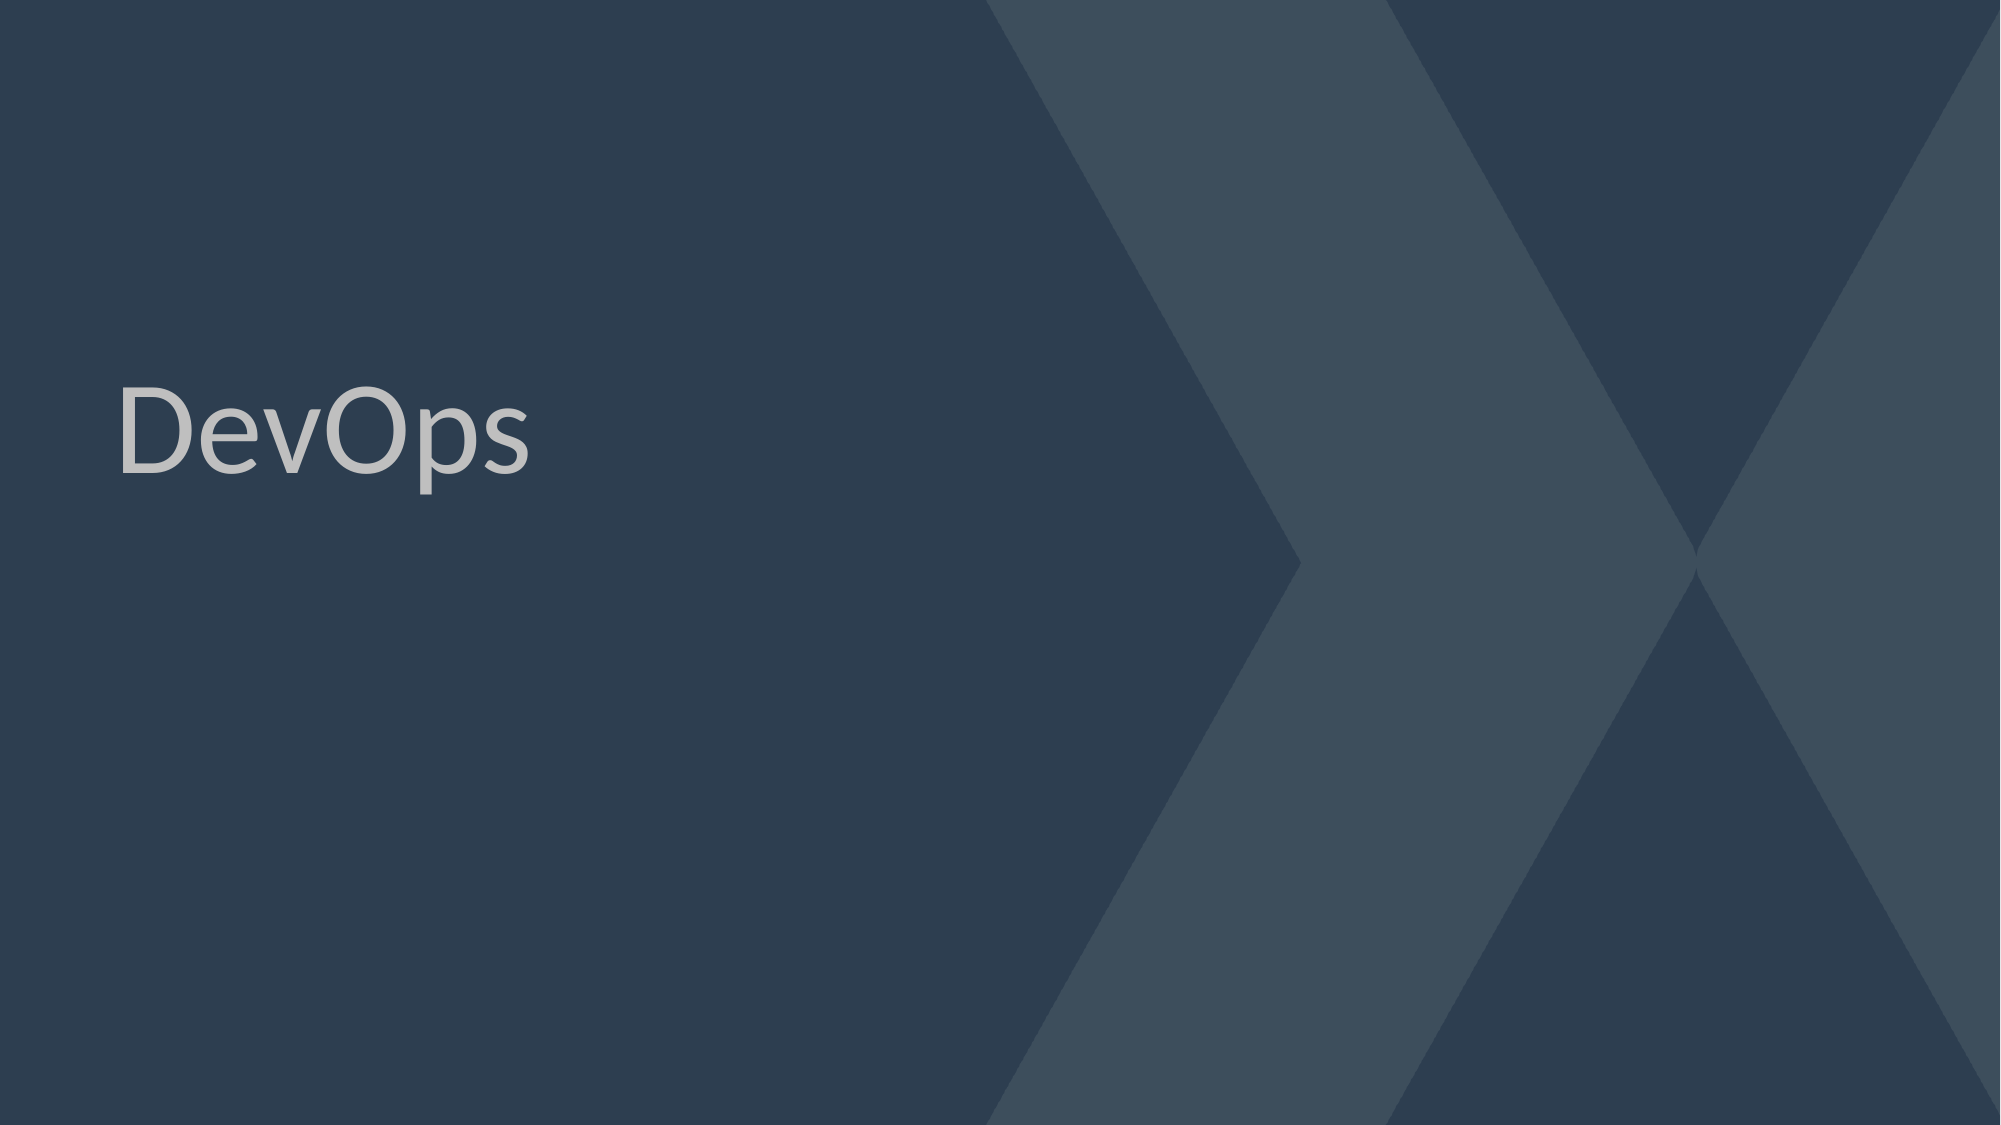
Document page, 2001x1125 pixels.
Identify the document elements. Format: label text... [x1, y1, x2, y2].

subtitle DevOps [99, 350, 1951, 787]
picture [0, 0, 2001, 1125]
